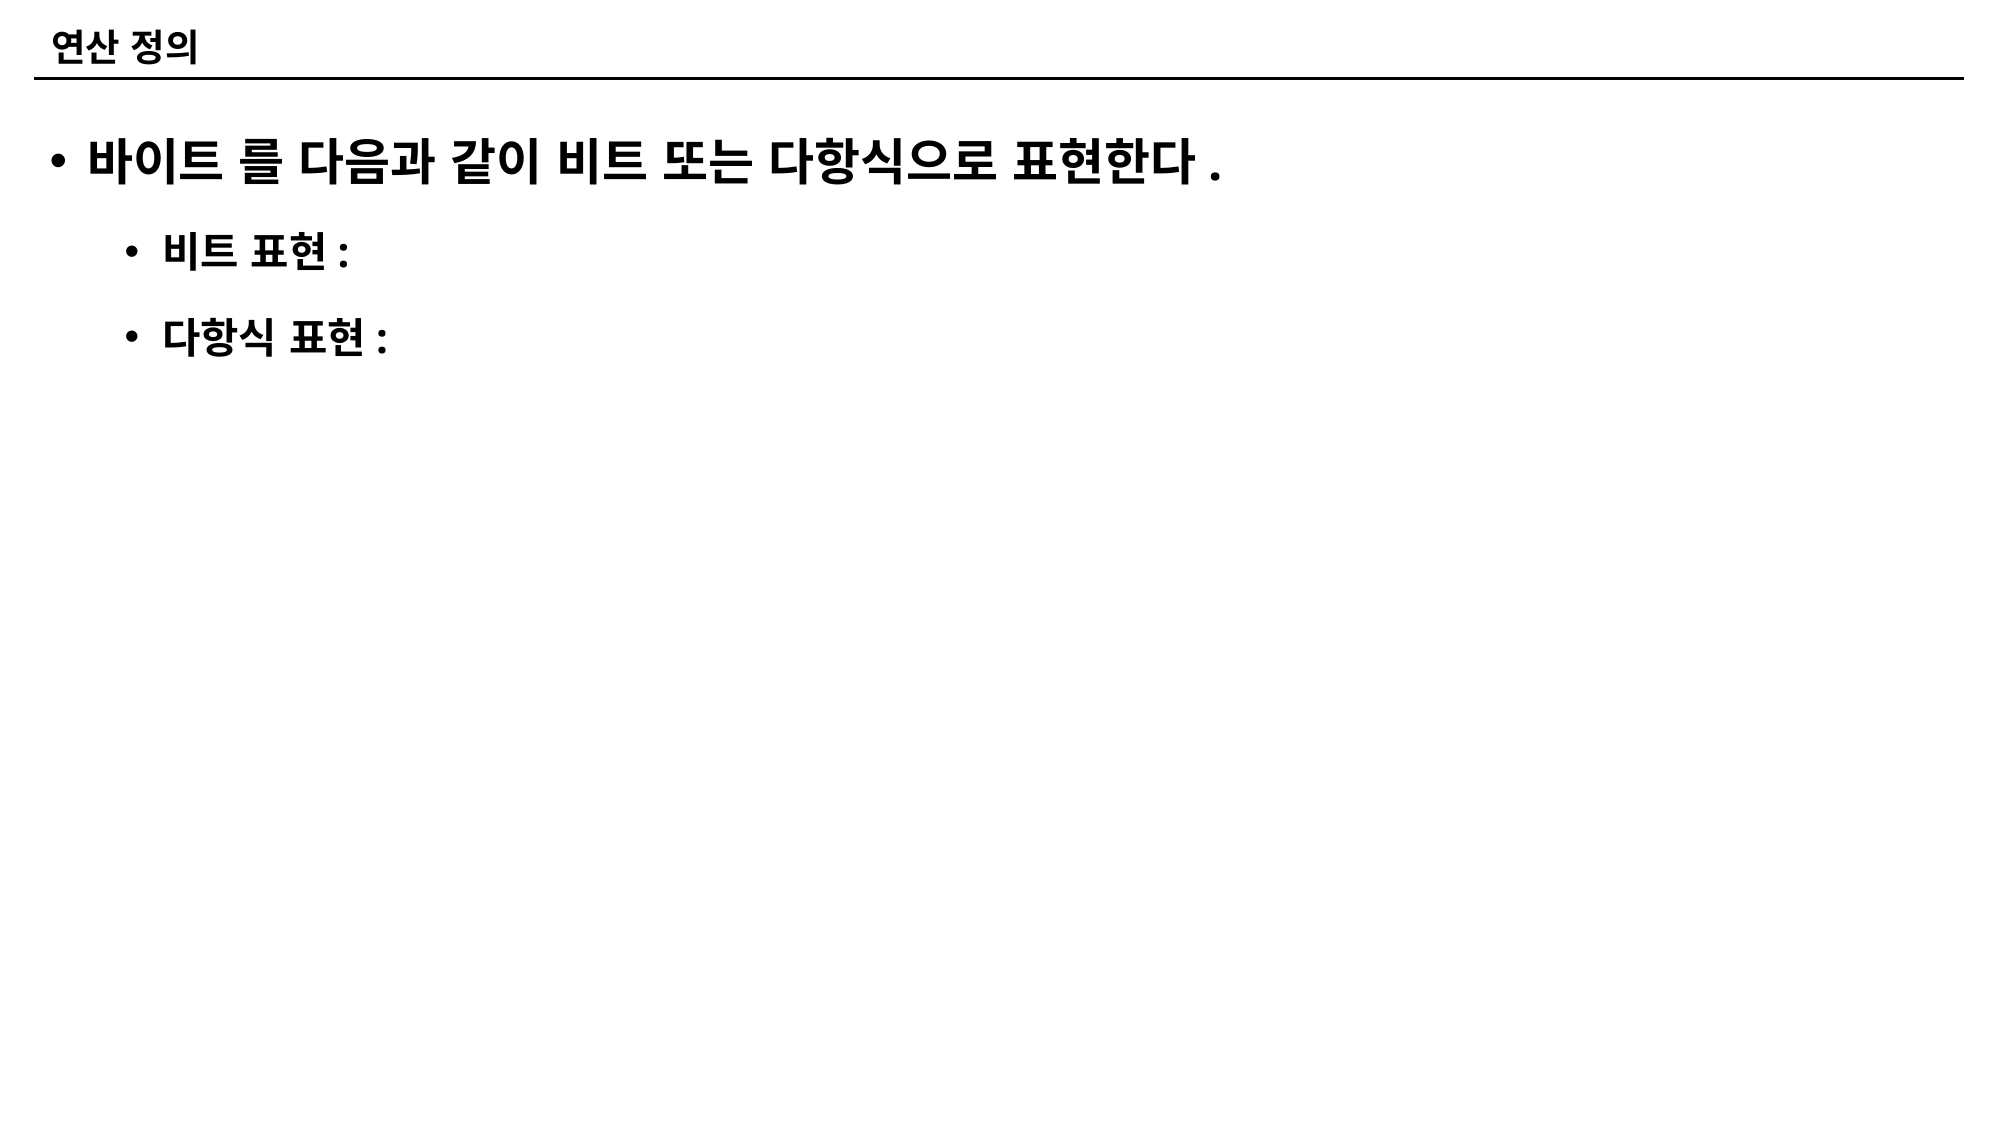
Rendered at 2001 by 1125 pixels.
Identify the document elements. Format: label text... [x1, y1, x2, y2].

title 연산 정의 [36, 18, 1762, 79]
